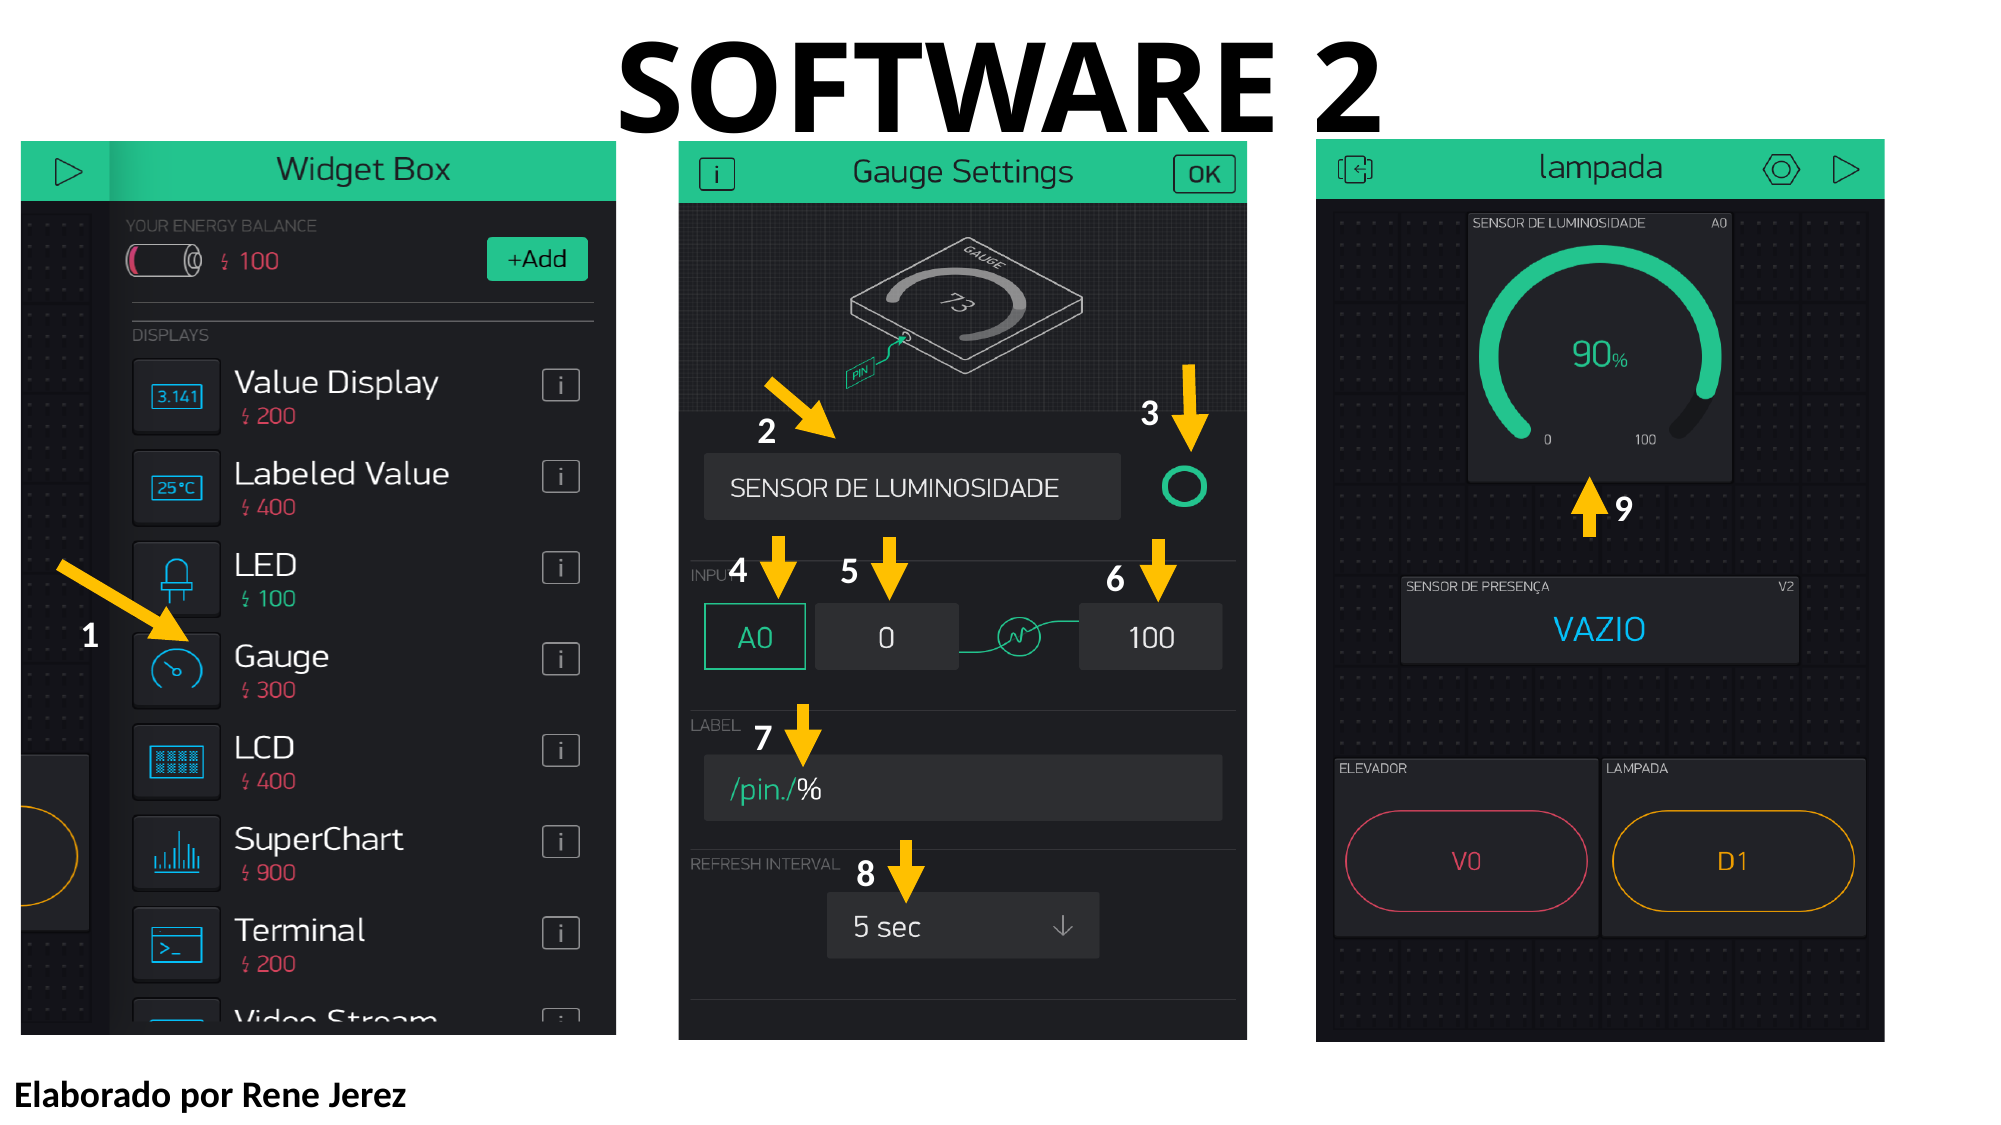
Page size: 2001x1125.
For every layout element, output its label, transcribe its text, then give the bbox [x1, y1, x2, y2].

picture [20, 141, 617, 1035]
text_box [1188, 364, 1192, 452]
picture [678, 141, 1248, 1040]
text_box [768, 381, 836, 439]
picture [1316, 139, 1885, 1042]
text_box SOFTWARE 2 [1, 0, 1999, 165]
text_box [59, 564, 190, 642]
text_box Elaborado por Rene Jerez [0, 1062, 423, 1122]
